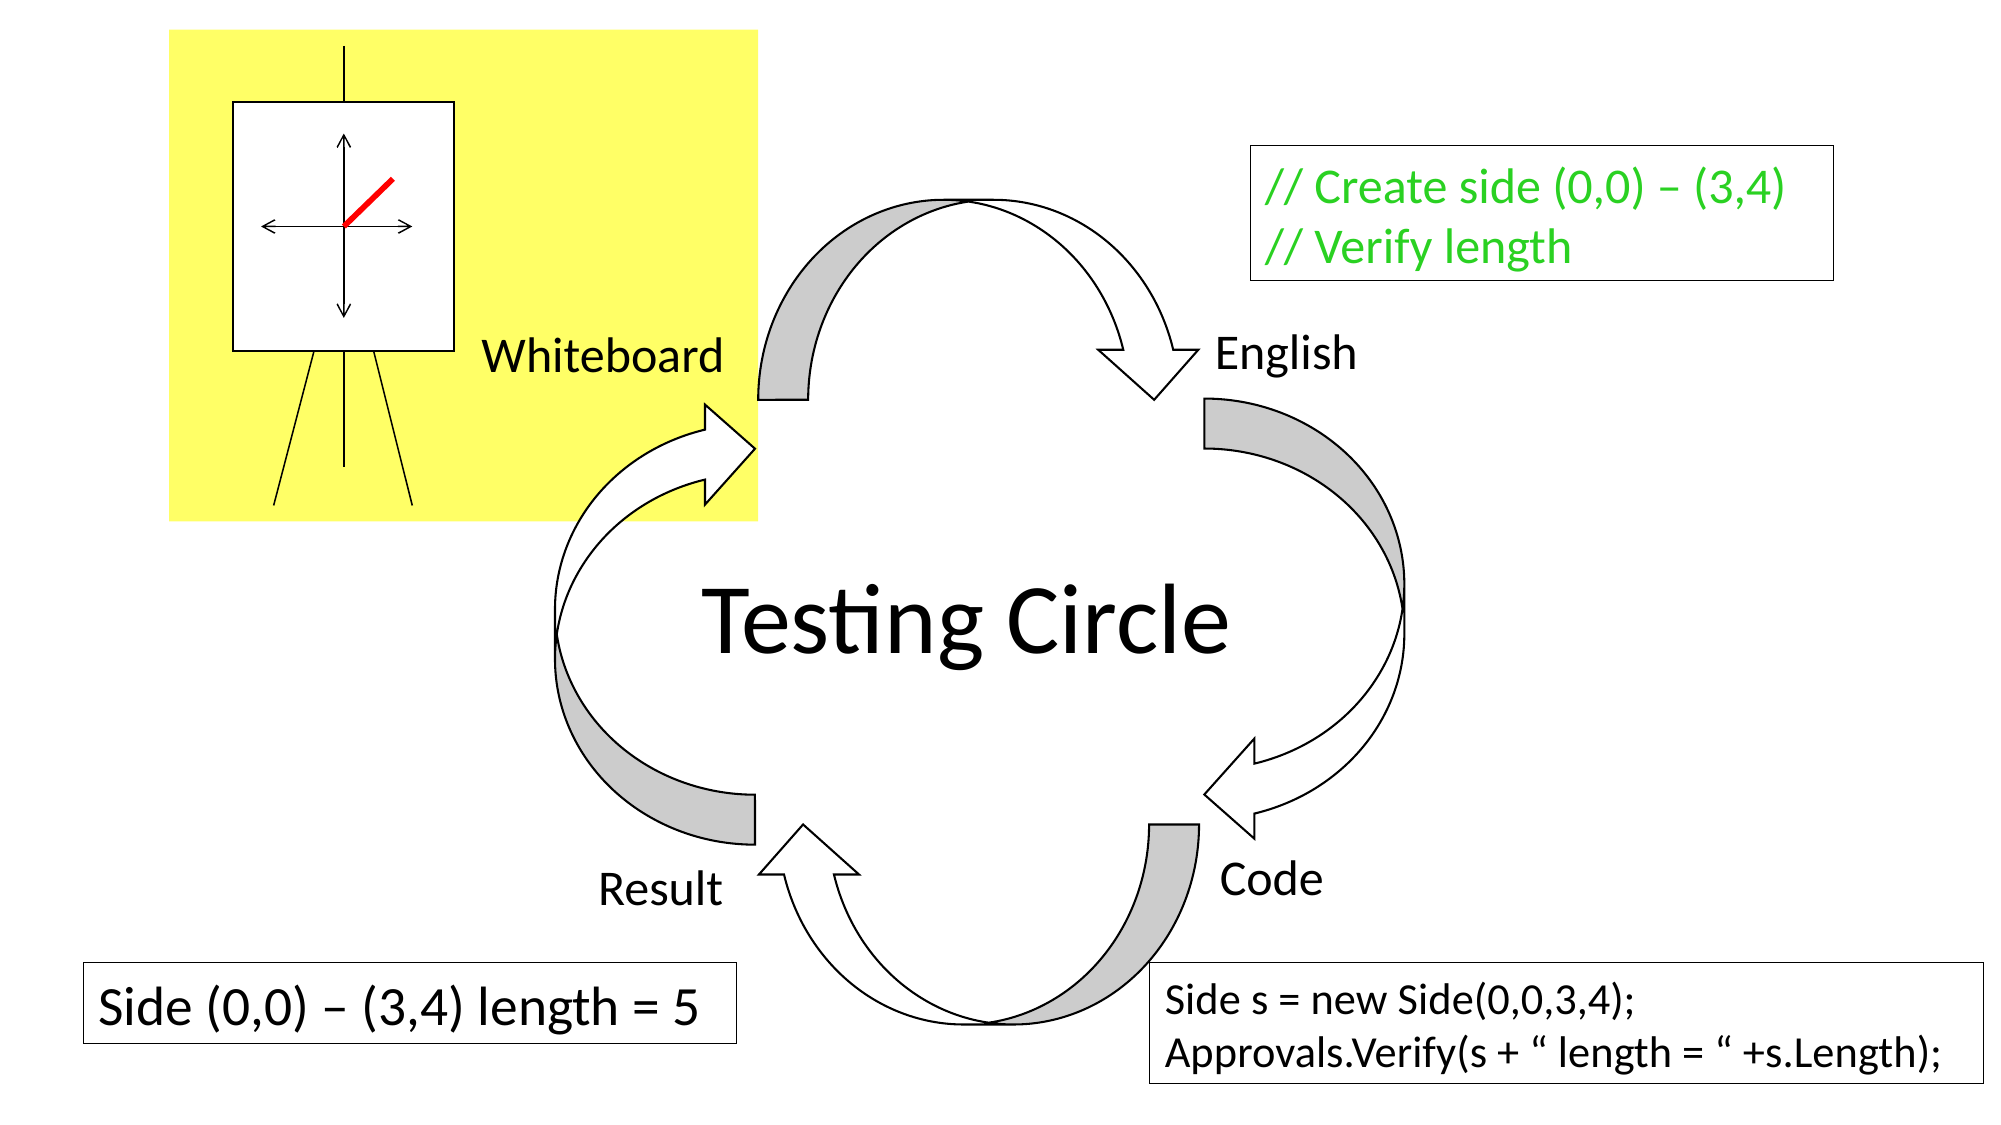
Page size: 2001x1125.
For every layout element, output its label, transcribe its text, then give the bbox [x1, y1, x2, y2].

text_box Side (0,0) – (3,4) length = 5 [83, 962, 737, 1044]
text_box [233, 45, 455, 506]
text_box Testing Circle [686, 545, 1247, 681]
text_box Side s = new Side(0,0,3,4); Approvals.Verify(s + “ length = “ +s.Length); [1149, 962, 1984, 1084]
text_box English [1199, 312, 1446, 388]
text_box Result [583, 848, 752, 923]
text_box Whiteboard [466, 315, 759, 391]
text_box Code [1205, 837, 1339, 913]
text_box [756, 823, 1201, 1026]
text_box [168, 29, 759, 522]
text_box [757, 198, 1199, 402]
text_box // Create side (0,0) – (3,4) // Verify length [1250, 145, 1834, 281]
text_box [1202, 397, 1406, 837]
text_box [553, 402, 757, 846]
